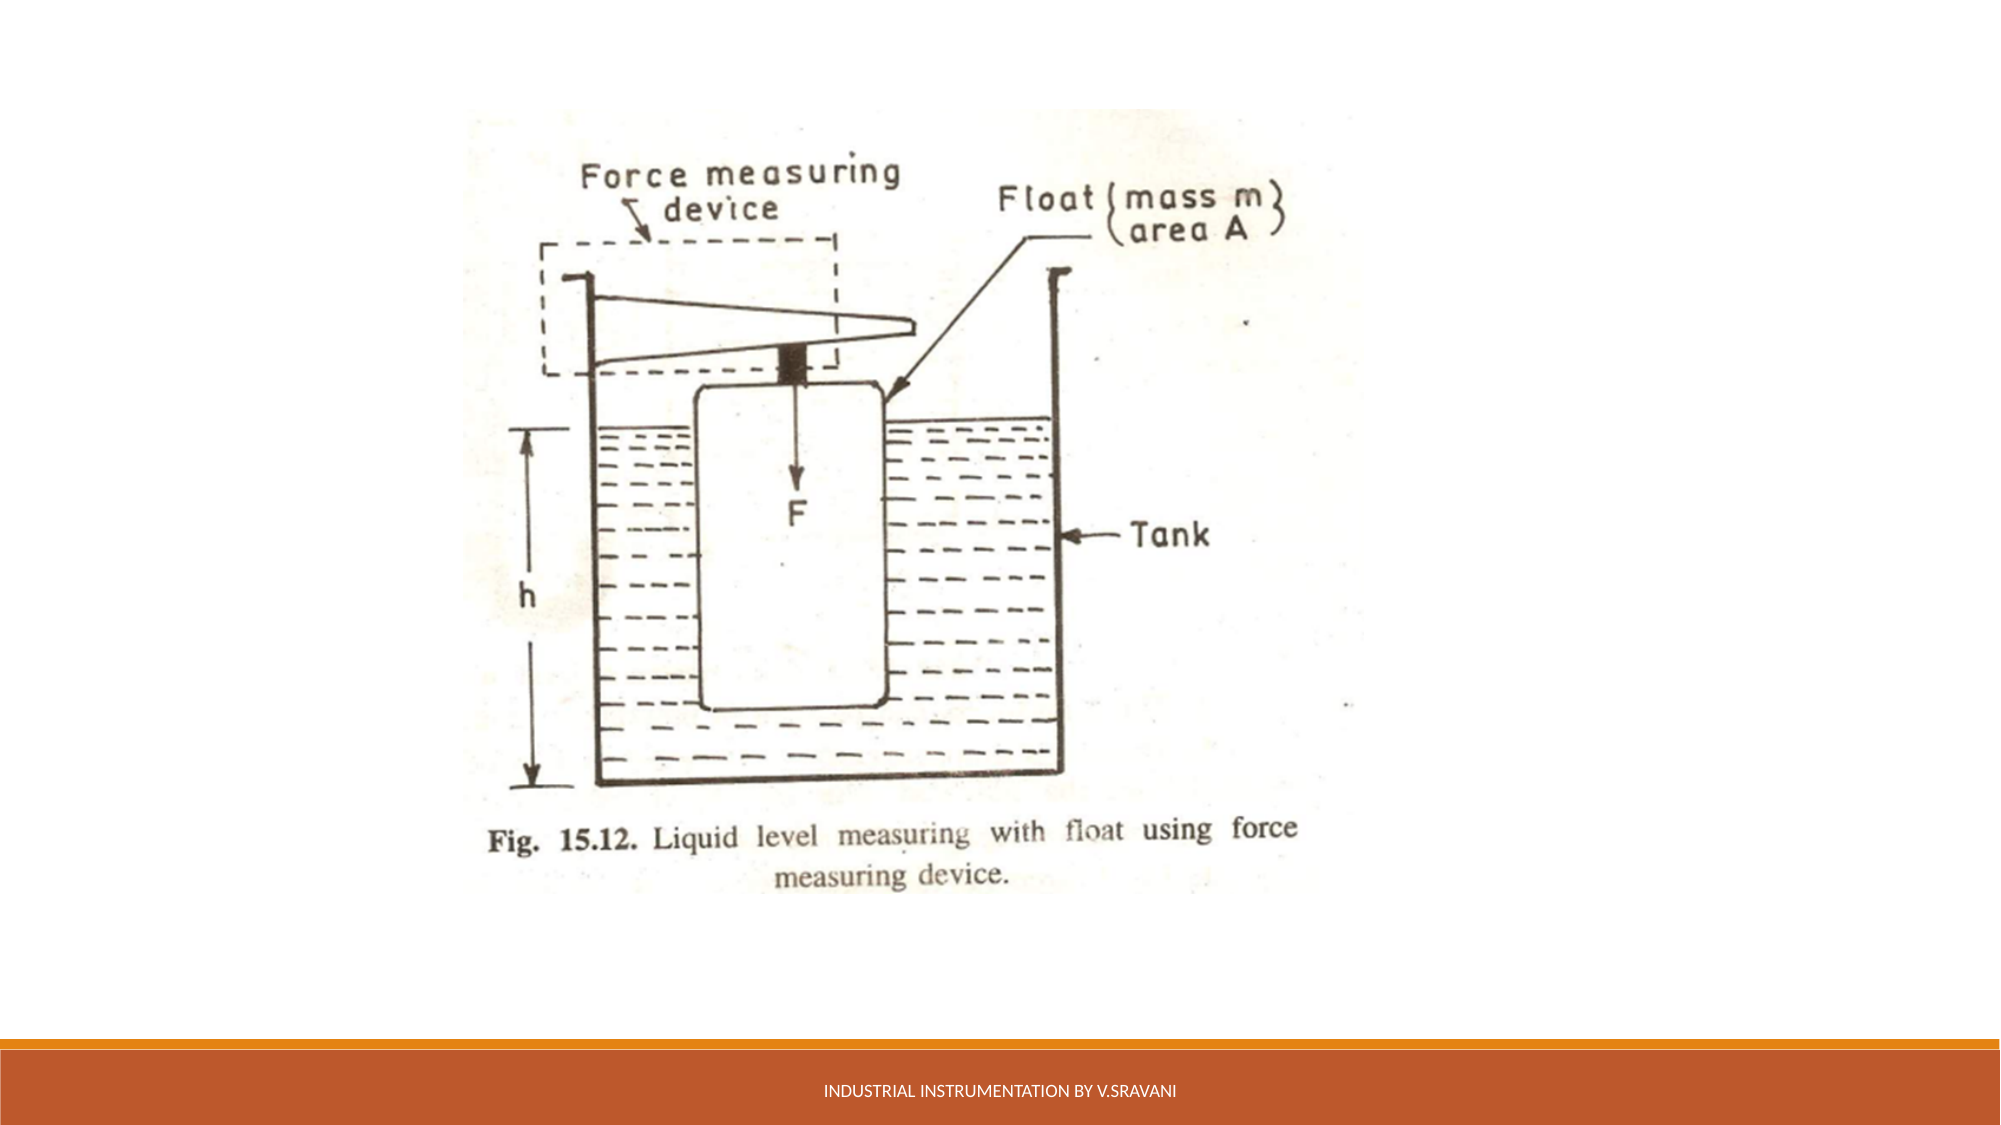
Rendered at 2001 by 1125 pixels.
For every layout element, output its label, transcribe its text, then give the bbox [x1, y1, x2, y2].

picture [463, 109, 1365, 895]
footer Industrial Instrumentation by V.Sravani [604, 1059, 1396, 1120]
